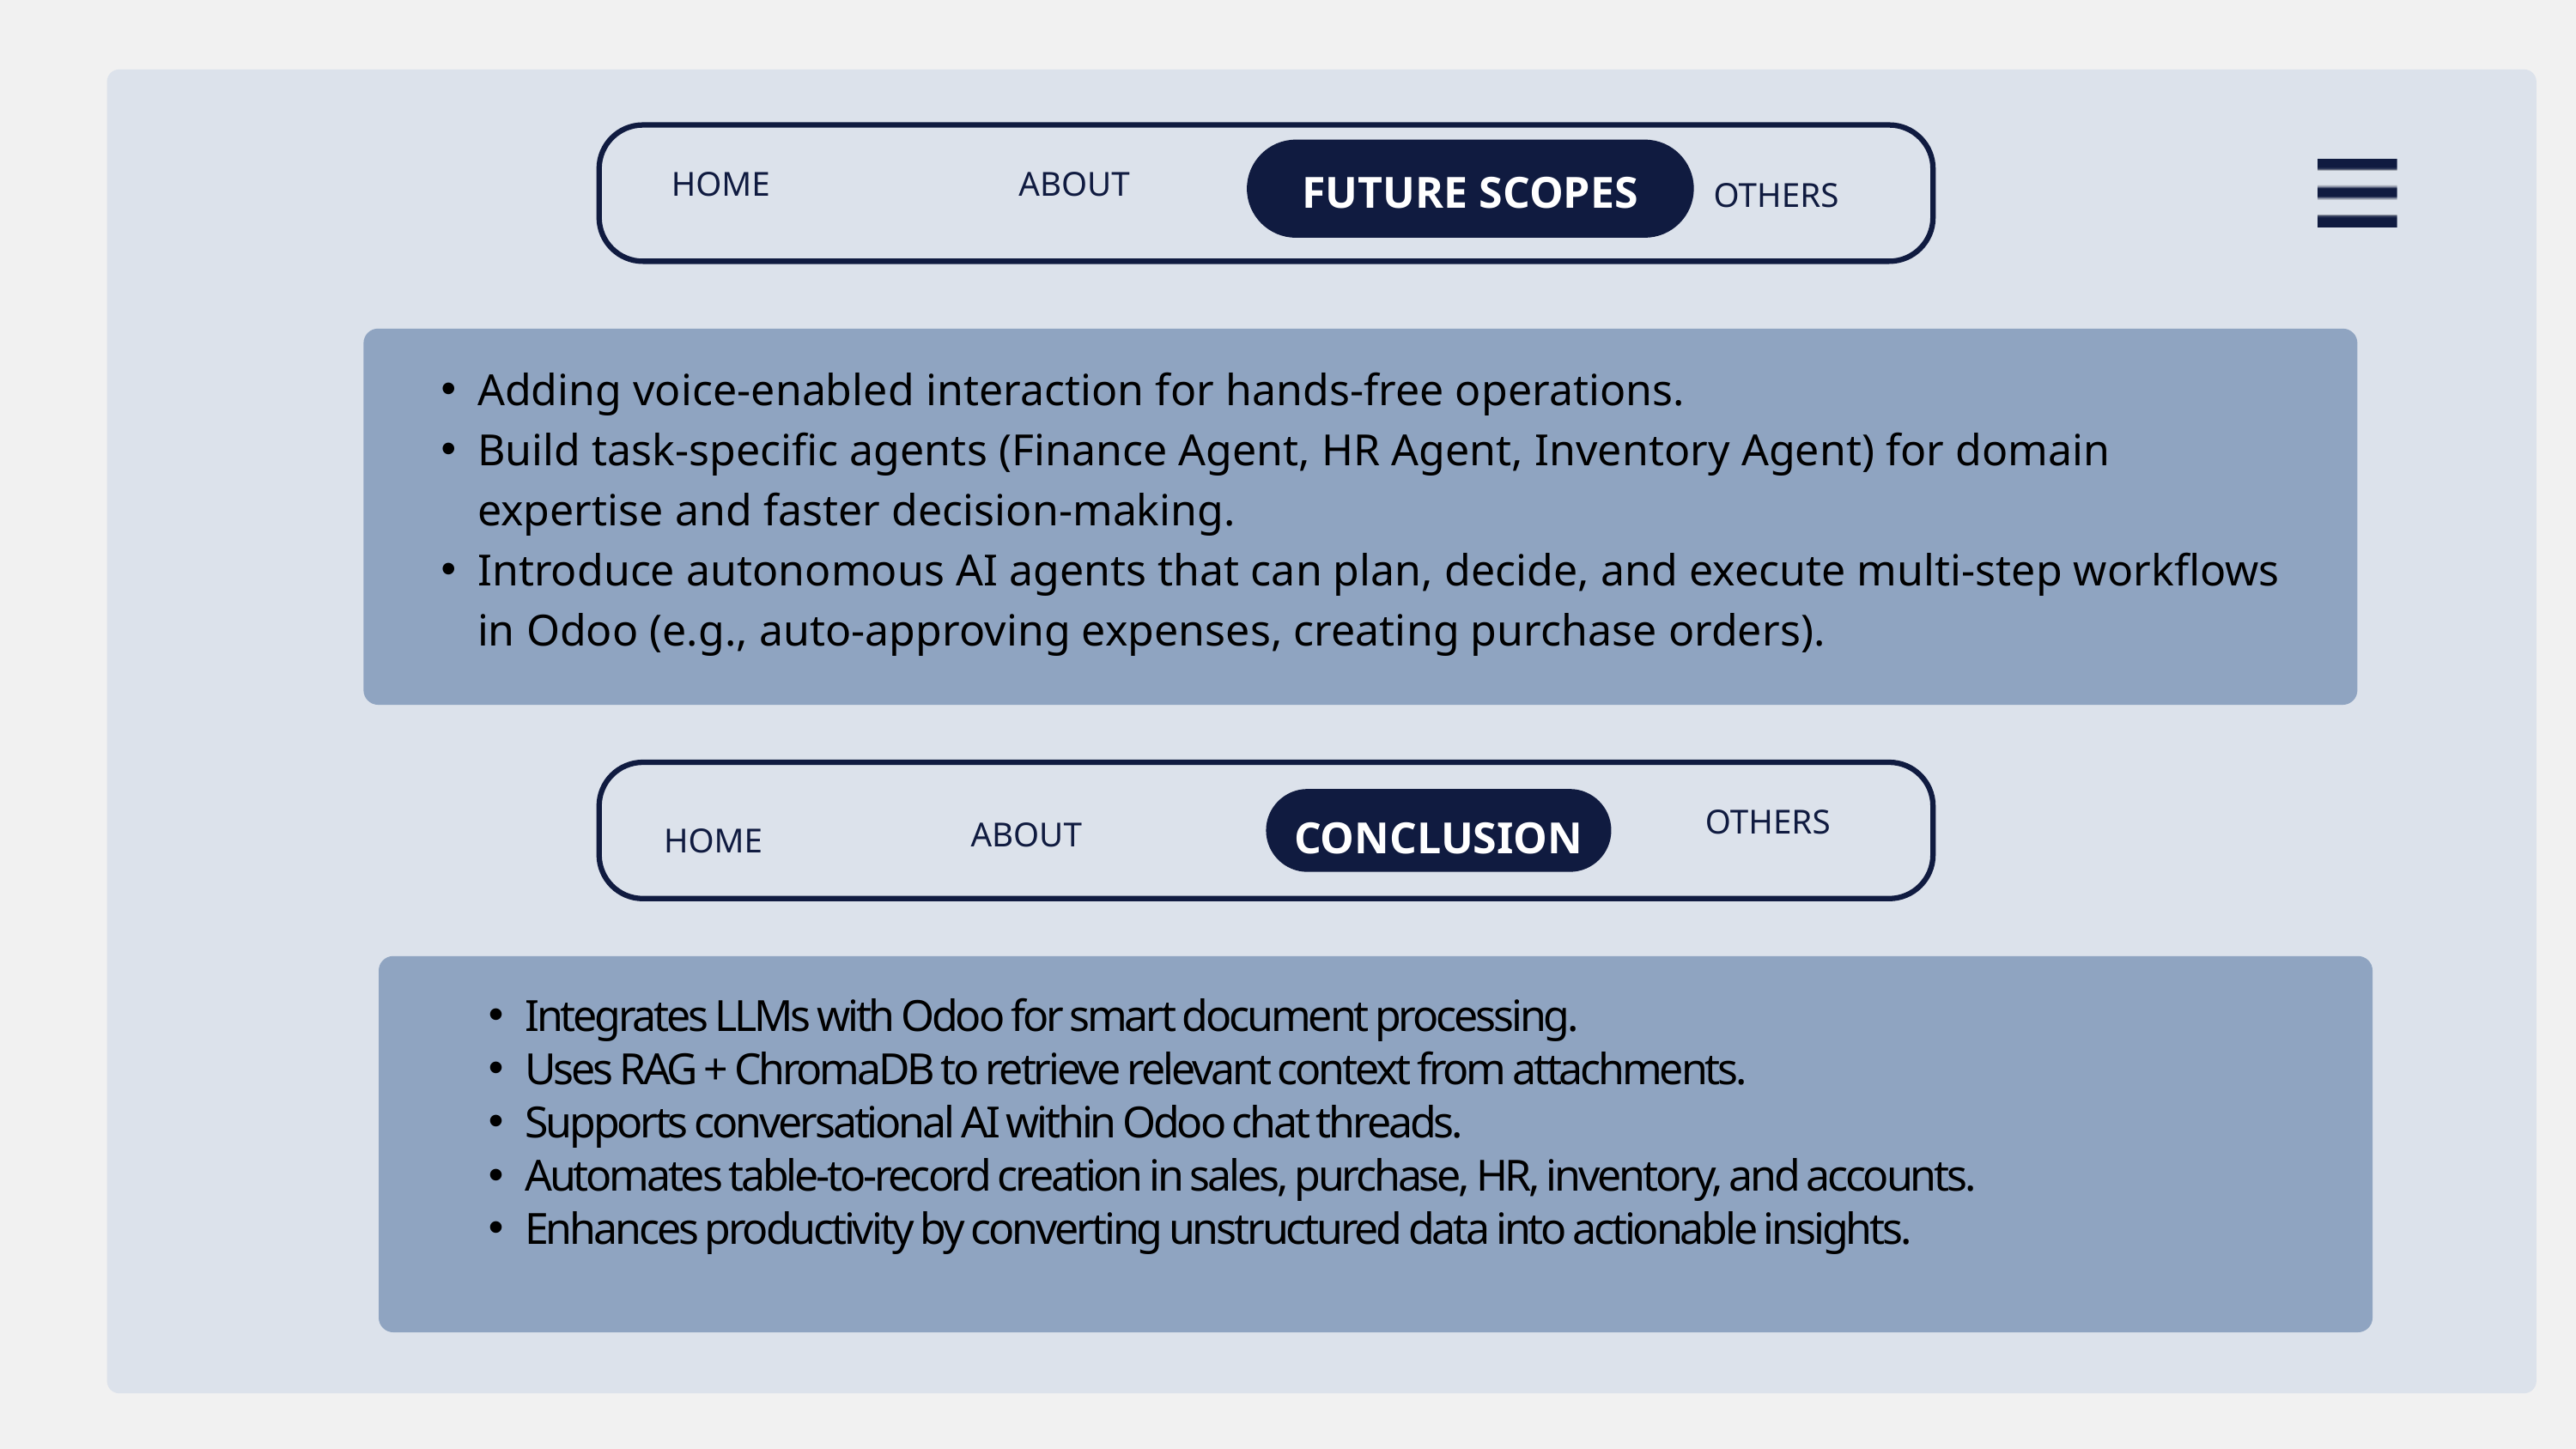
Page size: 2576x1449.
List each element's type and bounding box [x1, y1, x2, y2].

text_box [363, 328, 2358, 706]
text_box [106, 69, 2537, 1394]
text_box [596, 761, 1934, 900]
text_box [378, 955, 2373, 1333]
text_box [598, 124, 1934, 262]
